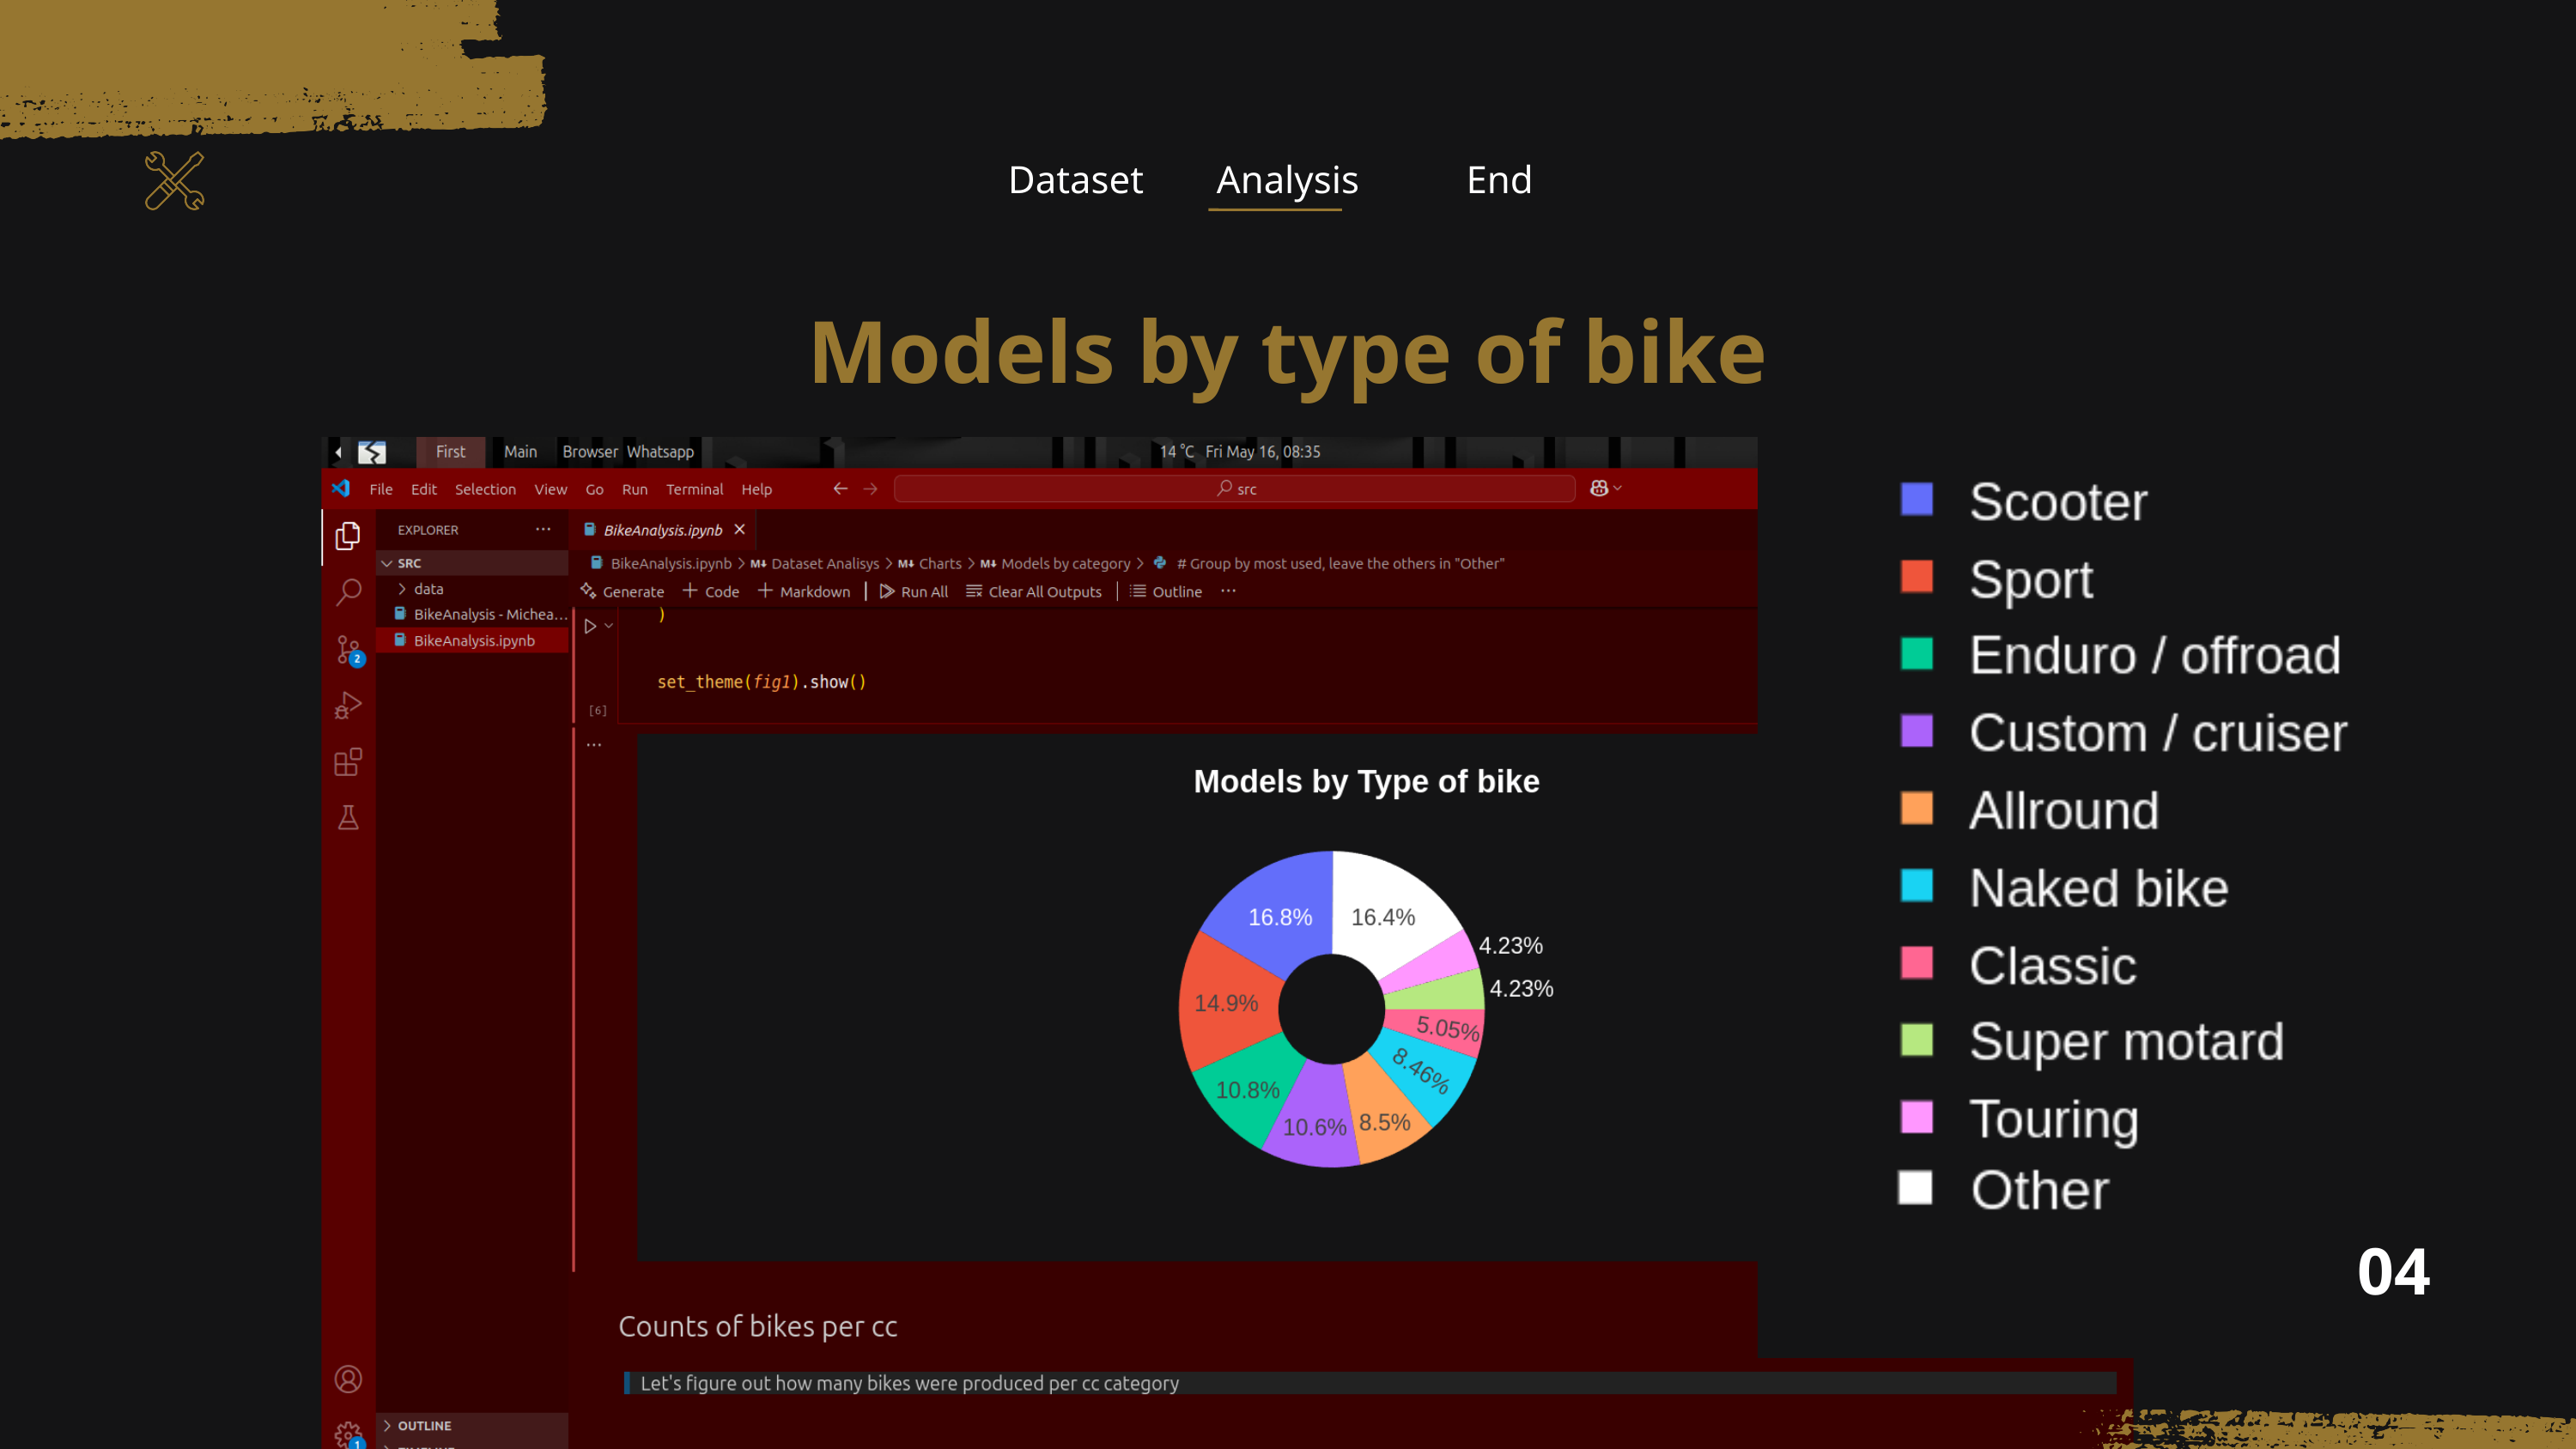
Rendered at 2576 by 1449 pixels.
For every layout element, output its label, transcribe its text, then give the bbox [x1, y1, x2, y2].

text_box Models by type of bike [766, 280, 1810, 401]
text_box [1916, 1408, 2576, 1449]
text_box Dataset [979, 148, 1173, 202]
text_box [1757, 398, 2357, 1358]
text_box [0, 0, 549, 149]
text_box 04 [2357, 1217, 2432, 1308]
text_box [321, 437, 2134, 1449]
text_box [1191, 148, 1385, 210]
text_box End [1403, 148, 1597, 202]
text_box [144, 150, 205, 211]
